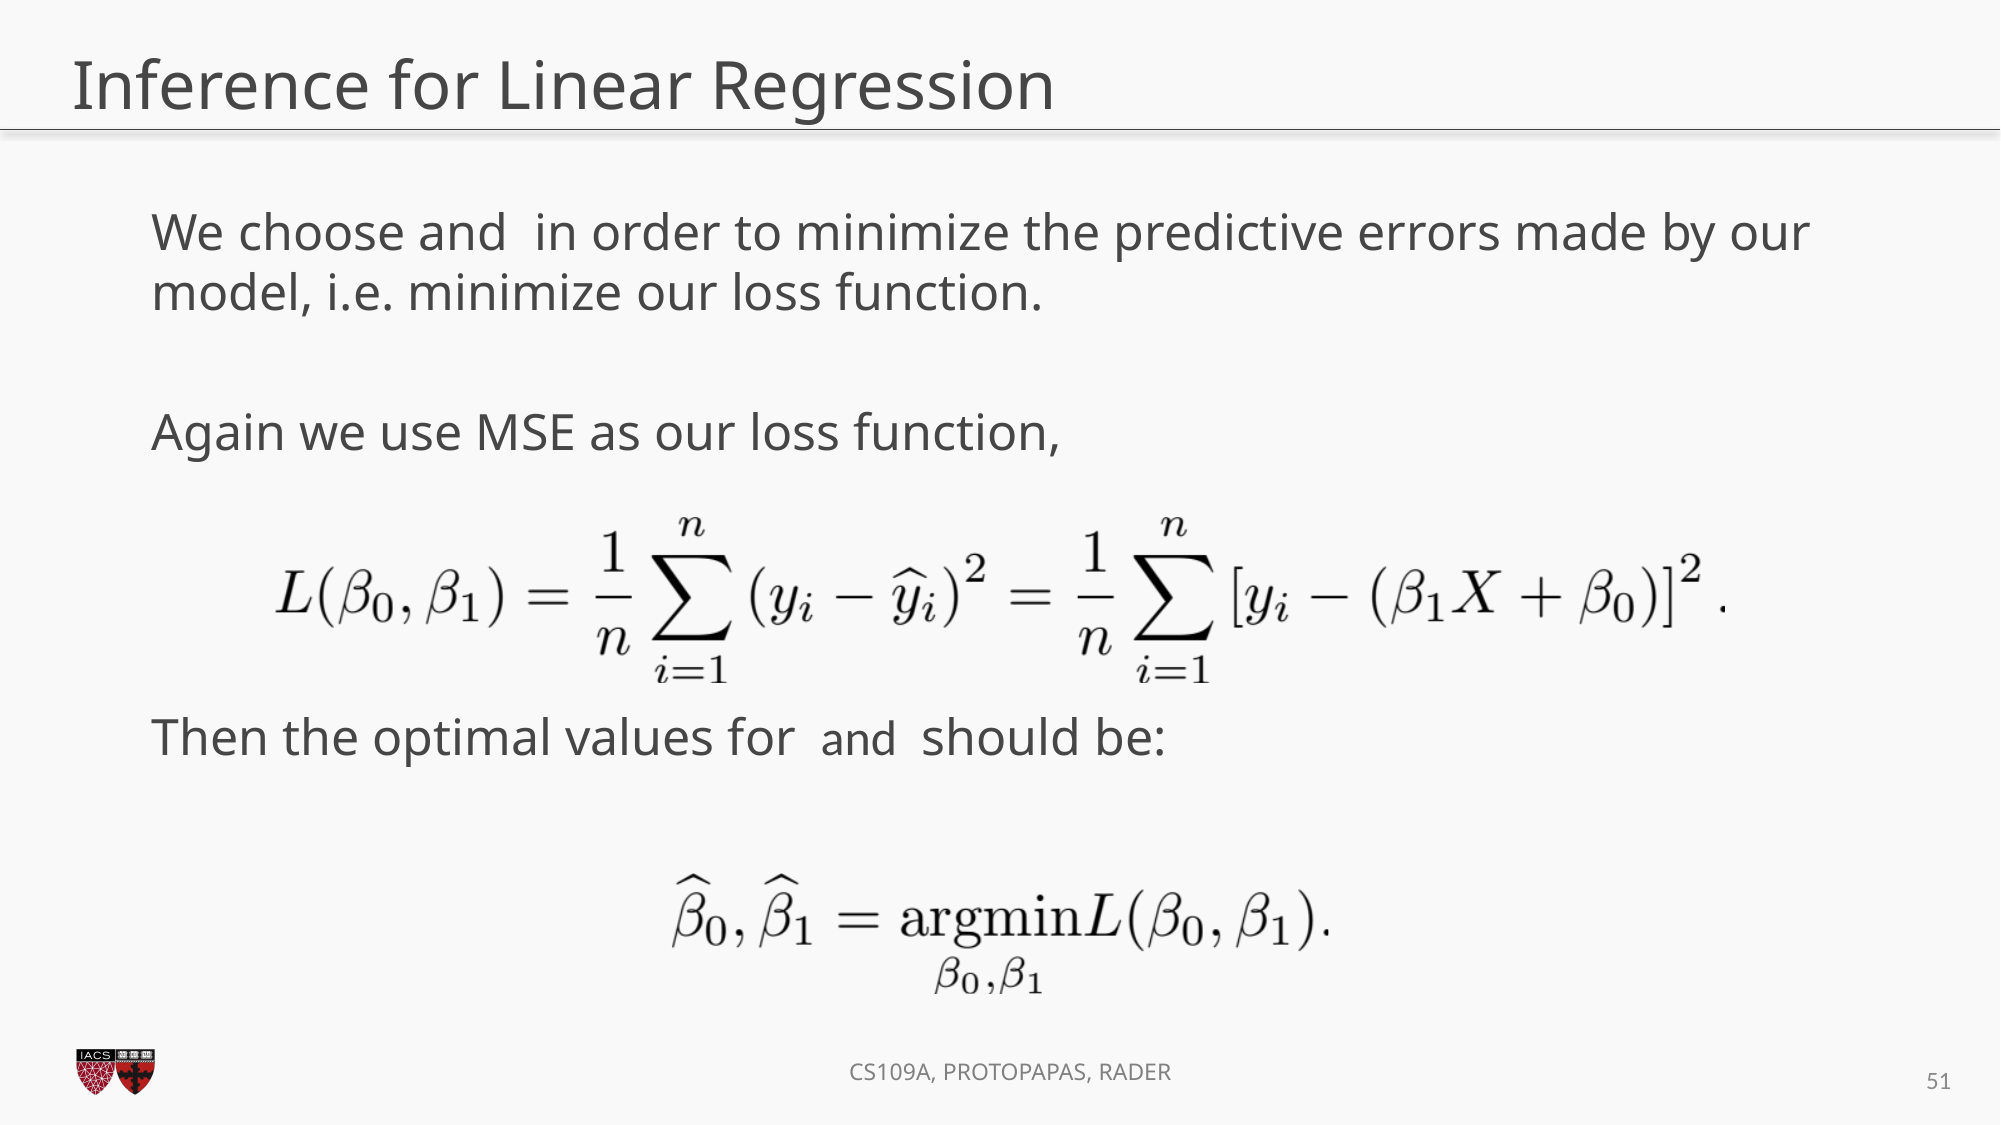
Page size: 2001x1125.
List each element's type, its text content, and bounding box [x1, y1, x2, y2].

title Inference for Linear Regression [57, 35, 1943, 162]
slide_number 50 [1500, 1050, 1967, 1110]
picture [671, 873, 1329, 994]
picture [274, 517, 1726, 683]
picture [75, 1049, 155, 1095]
